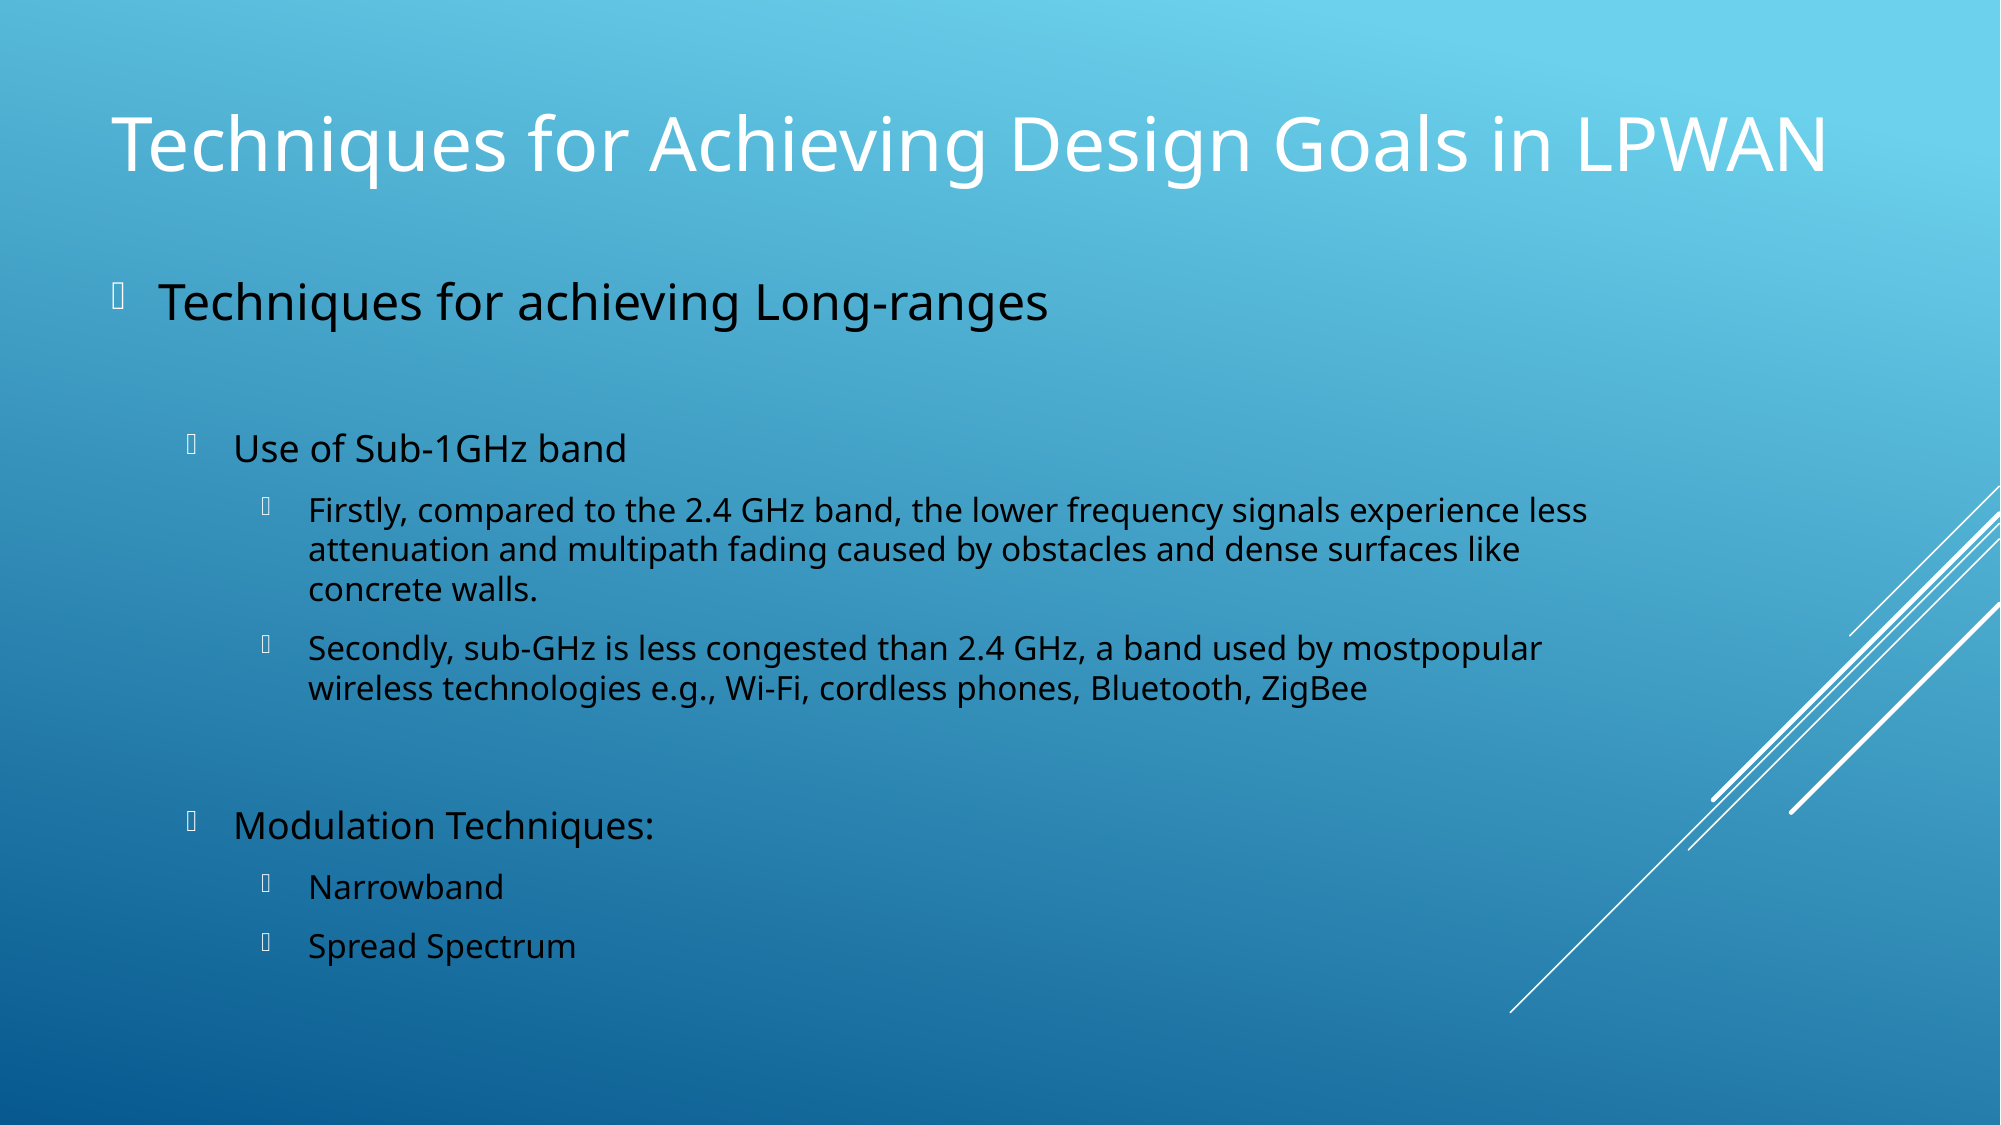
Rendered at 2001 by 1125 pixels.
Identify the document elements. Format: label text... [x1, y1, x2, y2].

list Techniques for achieving Long-ranges Use of Sub-1GHz band Firstly, compared to the 2.4 GHz band, the lower frequency signals experience less attenuation and multipath fading caused by obstacles and dense surfaces like concrete walls. Secondly, sub-GHz is less congested than 2.4 GHz, a band used by mostpopular wireless technologies e.g., Wi-Fi, cordless phones, Bluetooth, ZigBee Modulation Techniques: Narrowband Spread Spectrum [96, 262, 1626, 1006]
text_box Techniques for Achieving Design Goals in LPWAN [96, 48, 1981, 236]
